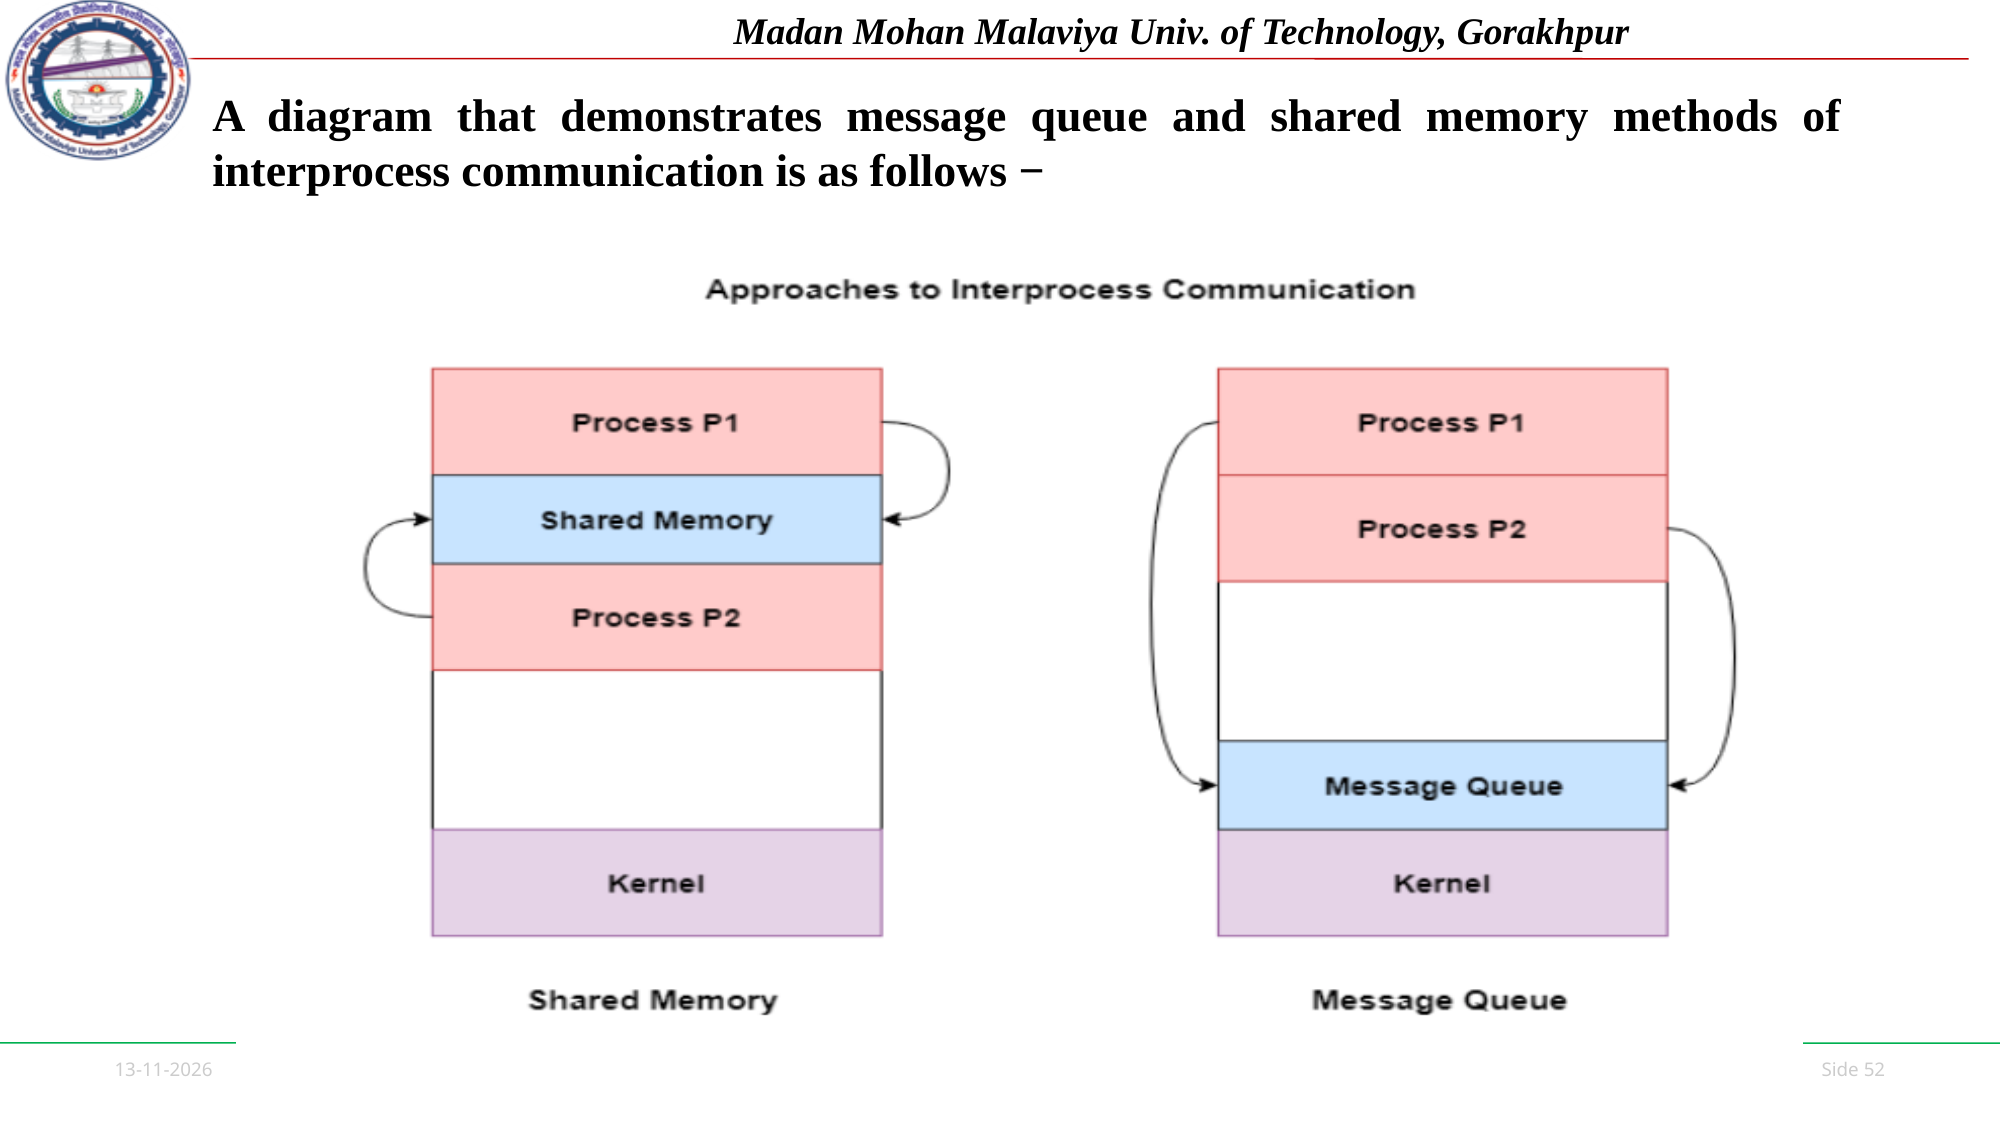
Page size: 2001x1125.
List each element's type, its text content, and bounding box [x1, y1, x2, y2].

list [236, 227, 1803, 1077]
picture [0, 0, 197, 166]
title A diagram that demonstrates message queue and shared memory methods of interprocess communication is as follows − [197, 78, 1857, 233]
